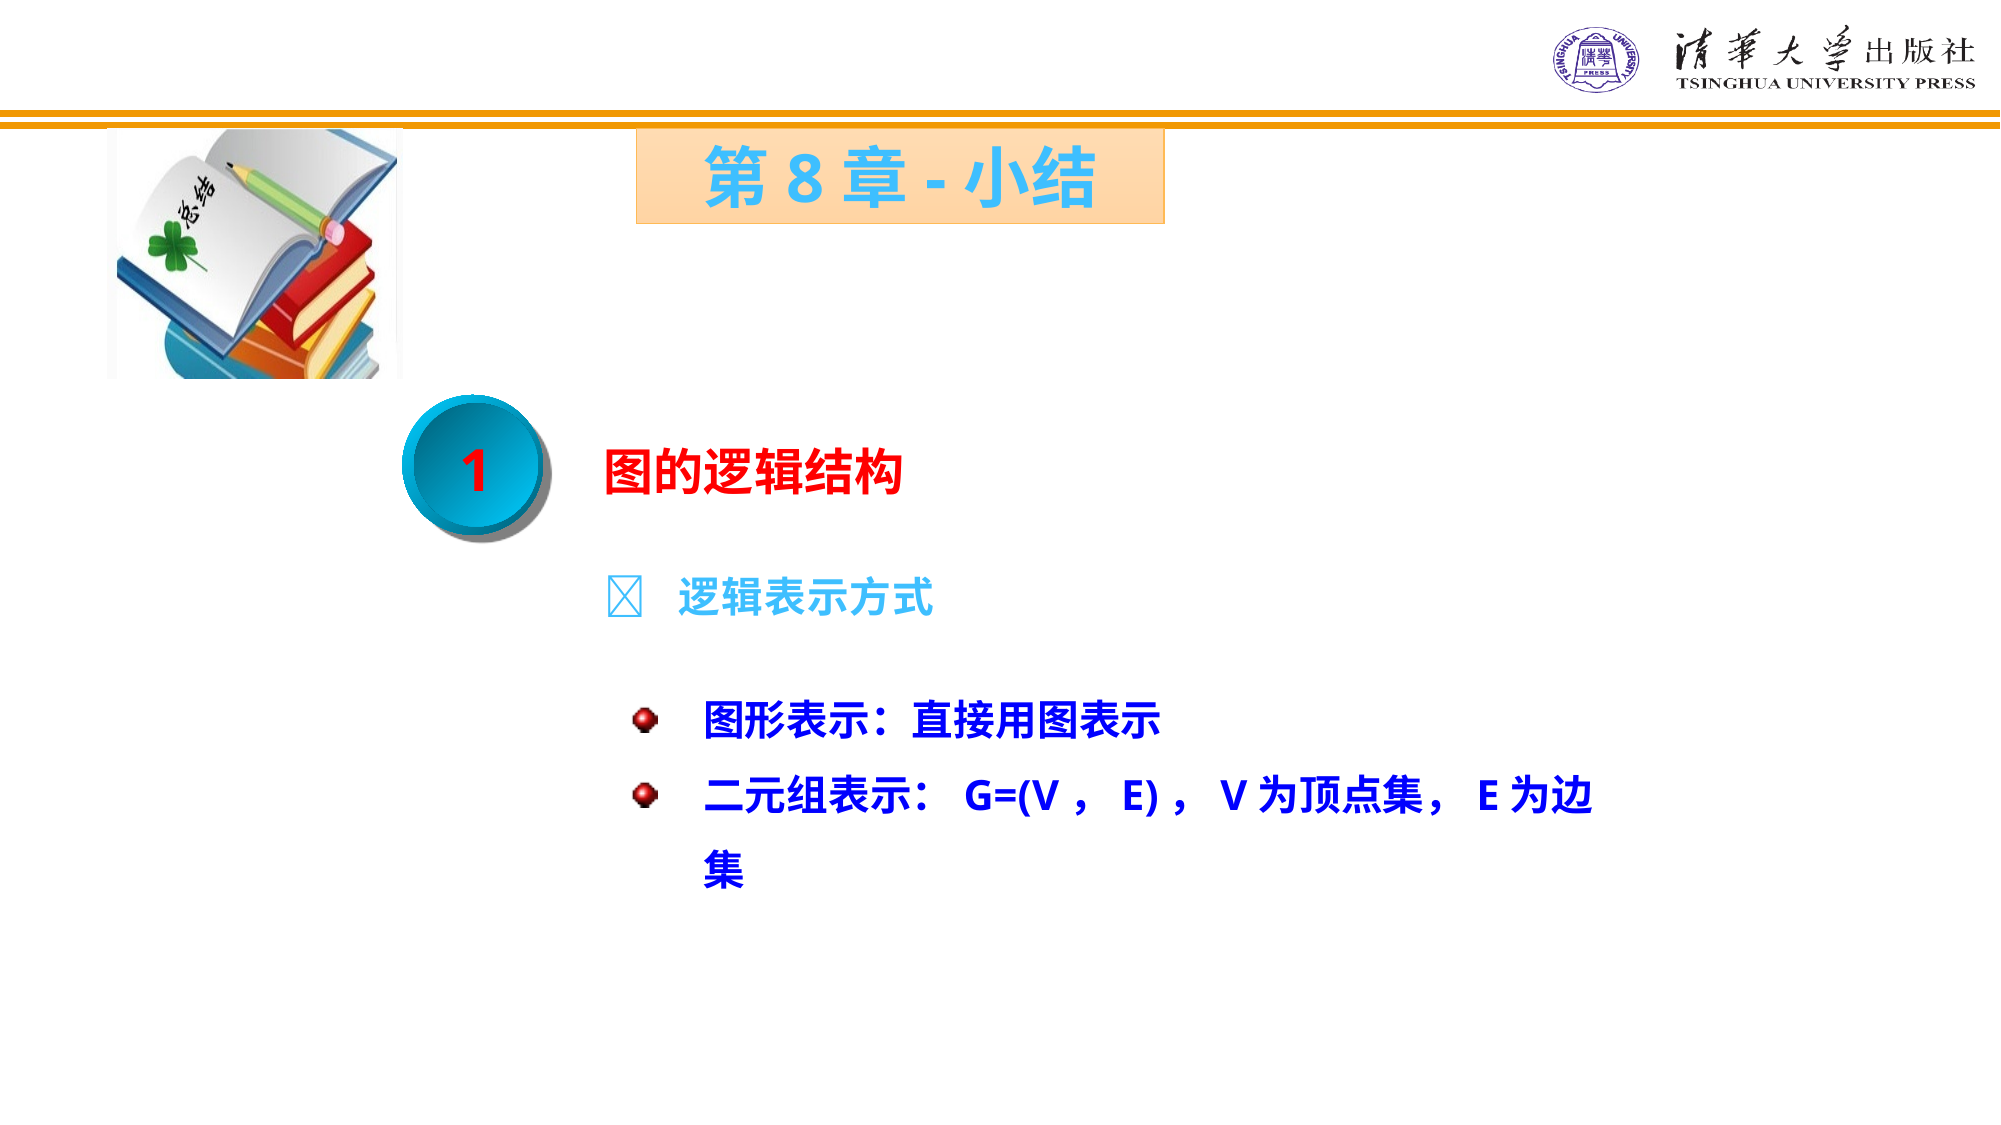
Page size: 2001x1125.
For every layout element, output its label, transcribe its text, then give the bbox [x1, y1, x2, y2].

text_box 第8章-小结 [636, 128, 1165, 224]
picture [107, 128, 403, 379]
picture [1504, 0, 2001, 144]
text_box 图形表示：直接用图表示 二元组表示：G=(V，E)，V为顶点集，E为边集 [612, 656, 1610, 906]
text_box  逻辑表示方式 [589, 551, 1161, 629]
picture [628, 703, 658, 733]
picture [628, 778, 658, 808]
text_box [402, 394, 543, 535]
text_box 图的逻辑结构 [554, 427, 1000, 508]
